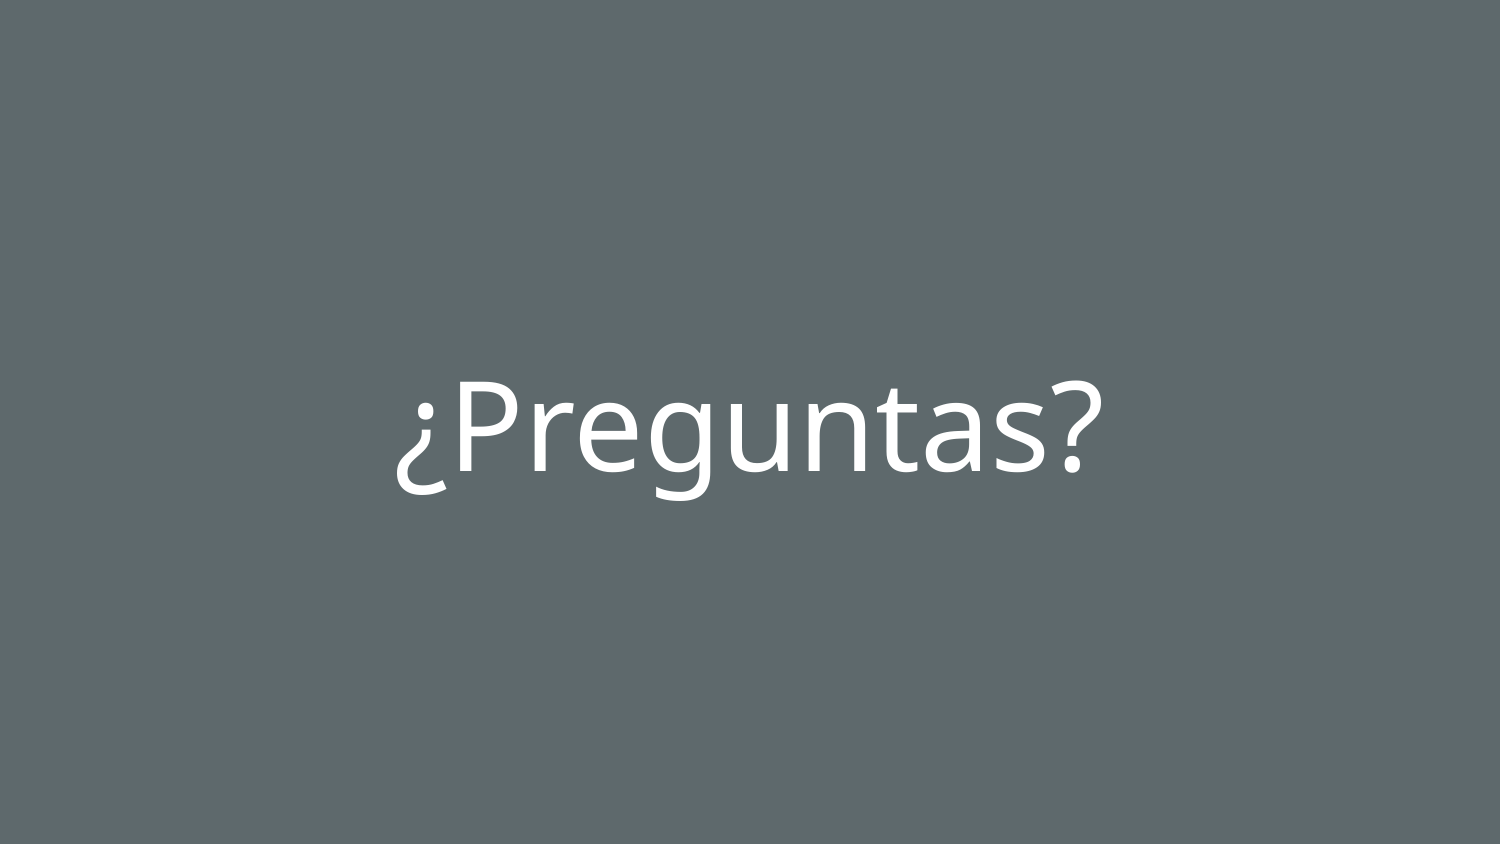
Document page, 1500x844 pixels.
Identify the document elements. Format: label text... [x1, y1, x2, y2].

title ¿Preguntas? [289, 86, 1211, 758]
